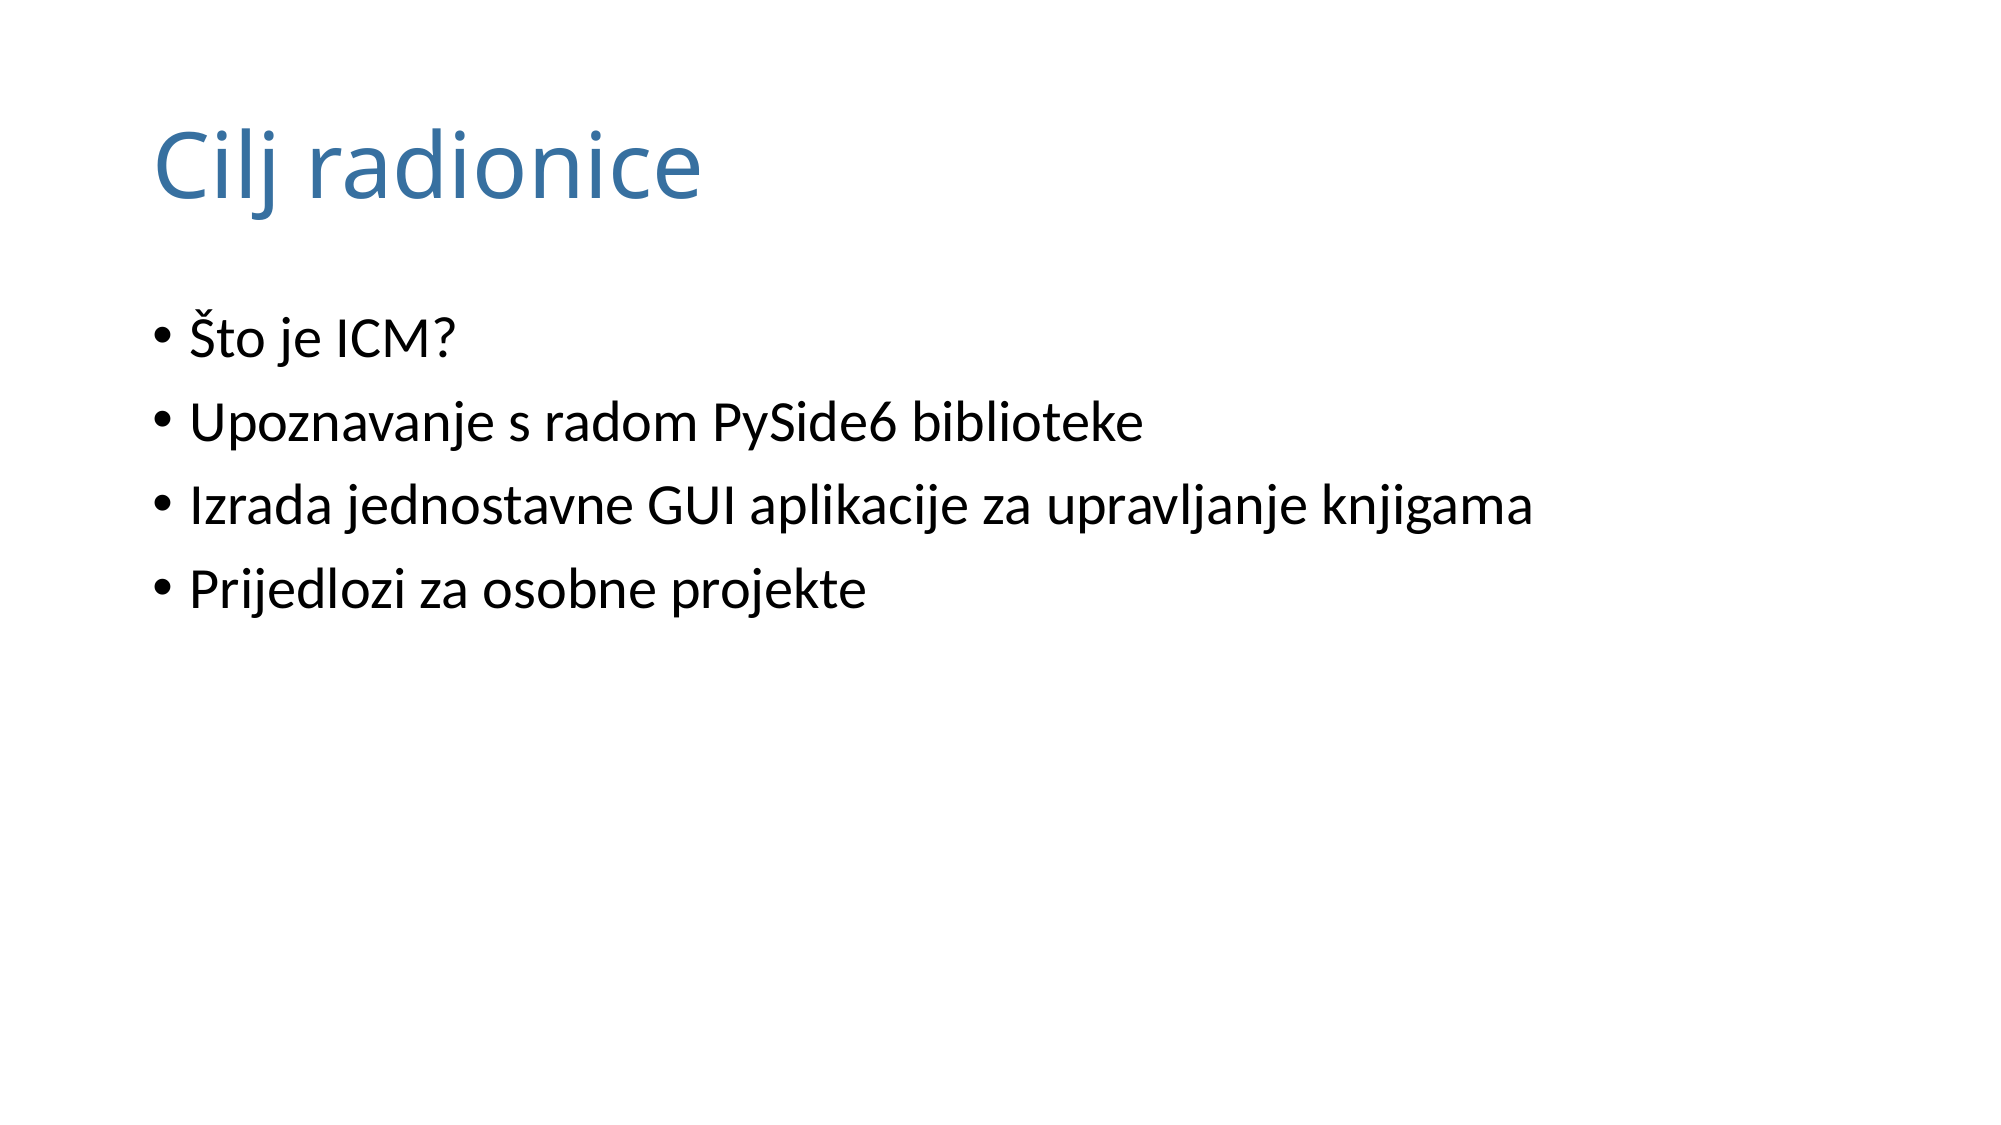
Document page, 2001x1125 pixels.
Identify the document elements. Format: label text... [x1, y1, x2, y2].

title Cilj radionice [137, 59, 1863, 278]
list Što je ICM? Upoznavanje s radom PySide6 biblioteke Izrada jednostavne GUI aplikacije za upravljanje knjigama Prijedlozi za osobne projekte [137, 299, 1863, 1014]
